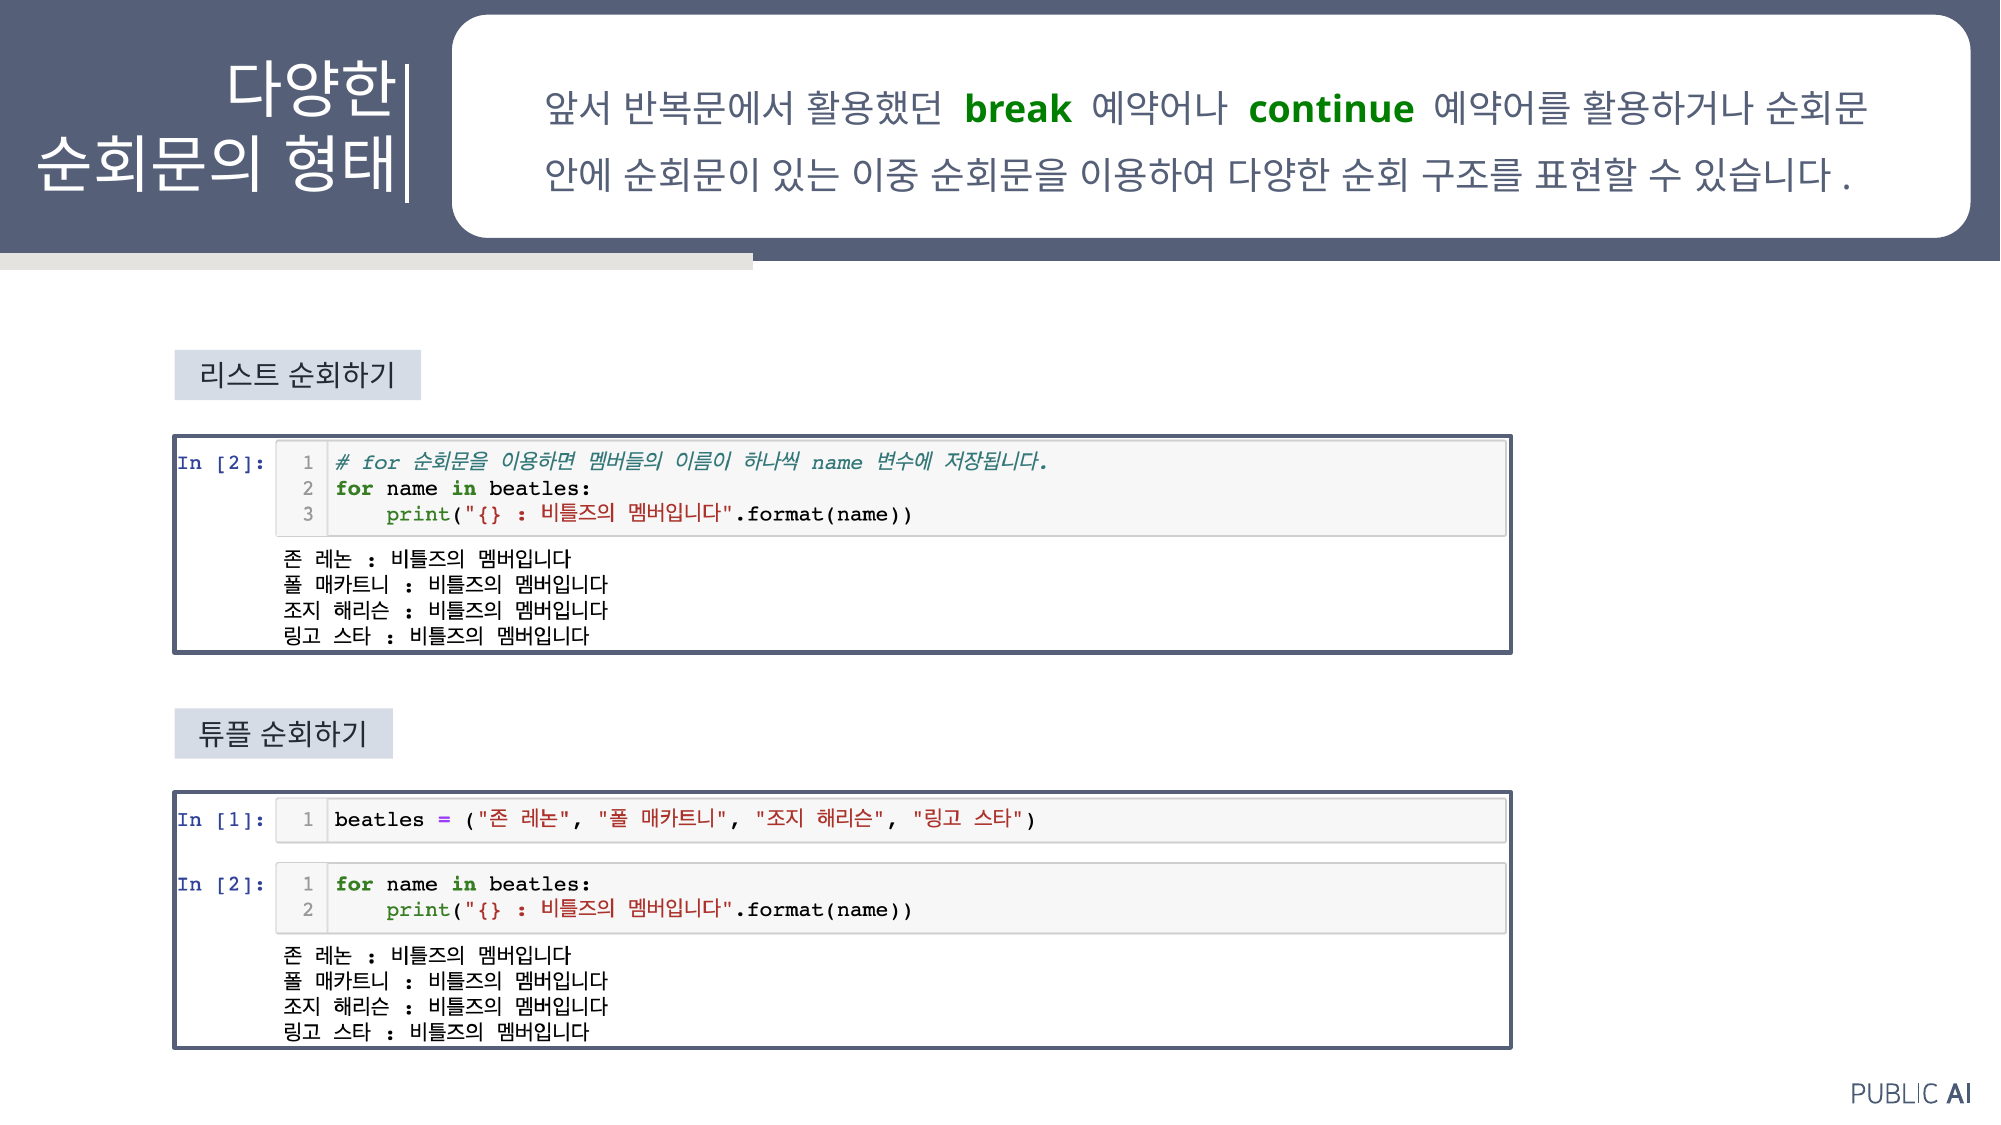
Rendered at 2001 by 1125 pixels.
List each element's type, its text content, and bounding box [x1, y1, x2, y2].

text_box 리스트 순회하기 [174, 349, 422, 401]
text_box 튜플 순회하기 [174, 708, 393, 759]
picture [176, 794, 1509, 1046]
text_box 다양한 순회문의 형태 [20, 42, 413, 208]
picture [176, 437, 1509, 651]
text_box 앞서 반복문에서 활용했던 break 예약어나 continue 예약어를 활용하거나 순회문 안에 순회문이 있는 이중 순회문을 이용하여 다양한 순회 구조를 표현할 수 있습니다. [529, 54, 1952, 205]
